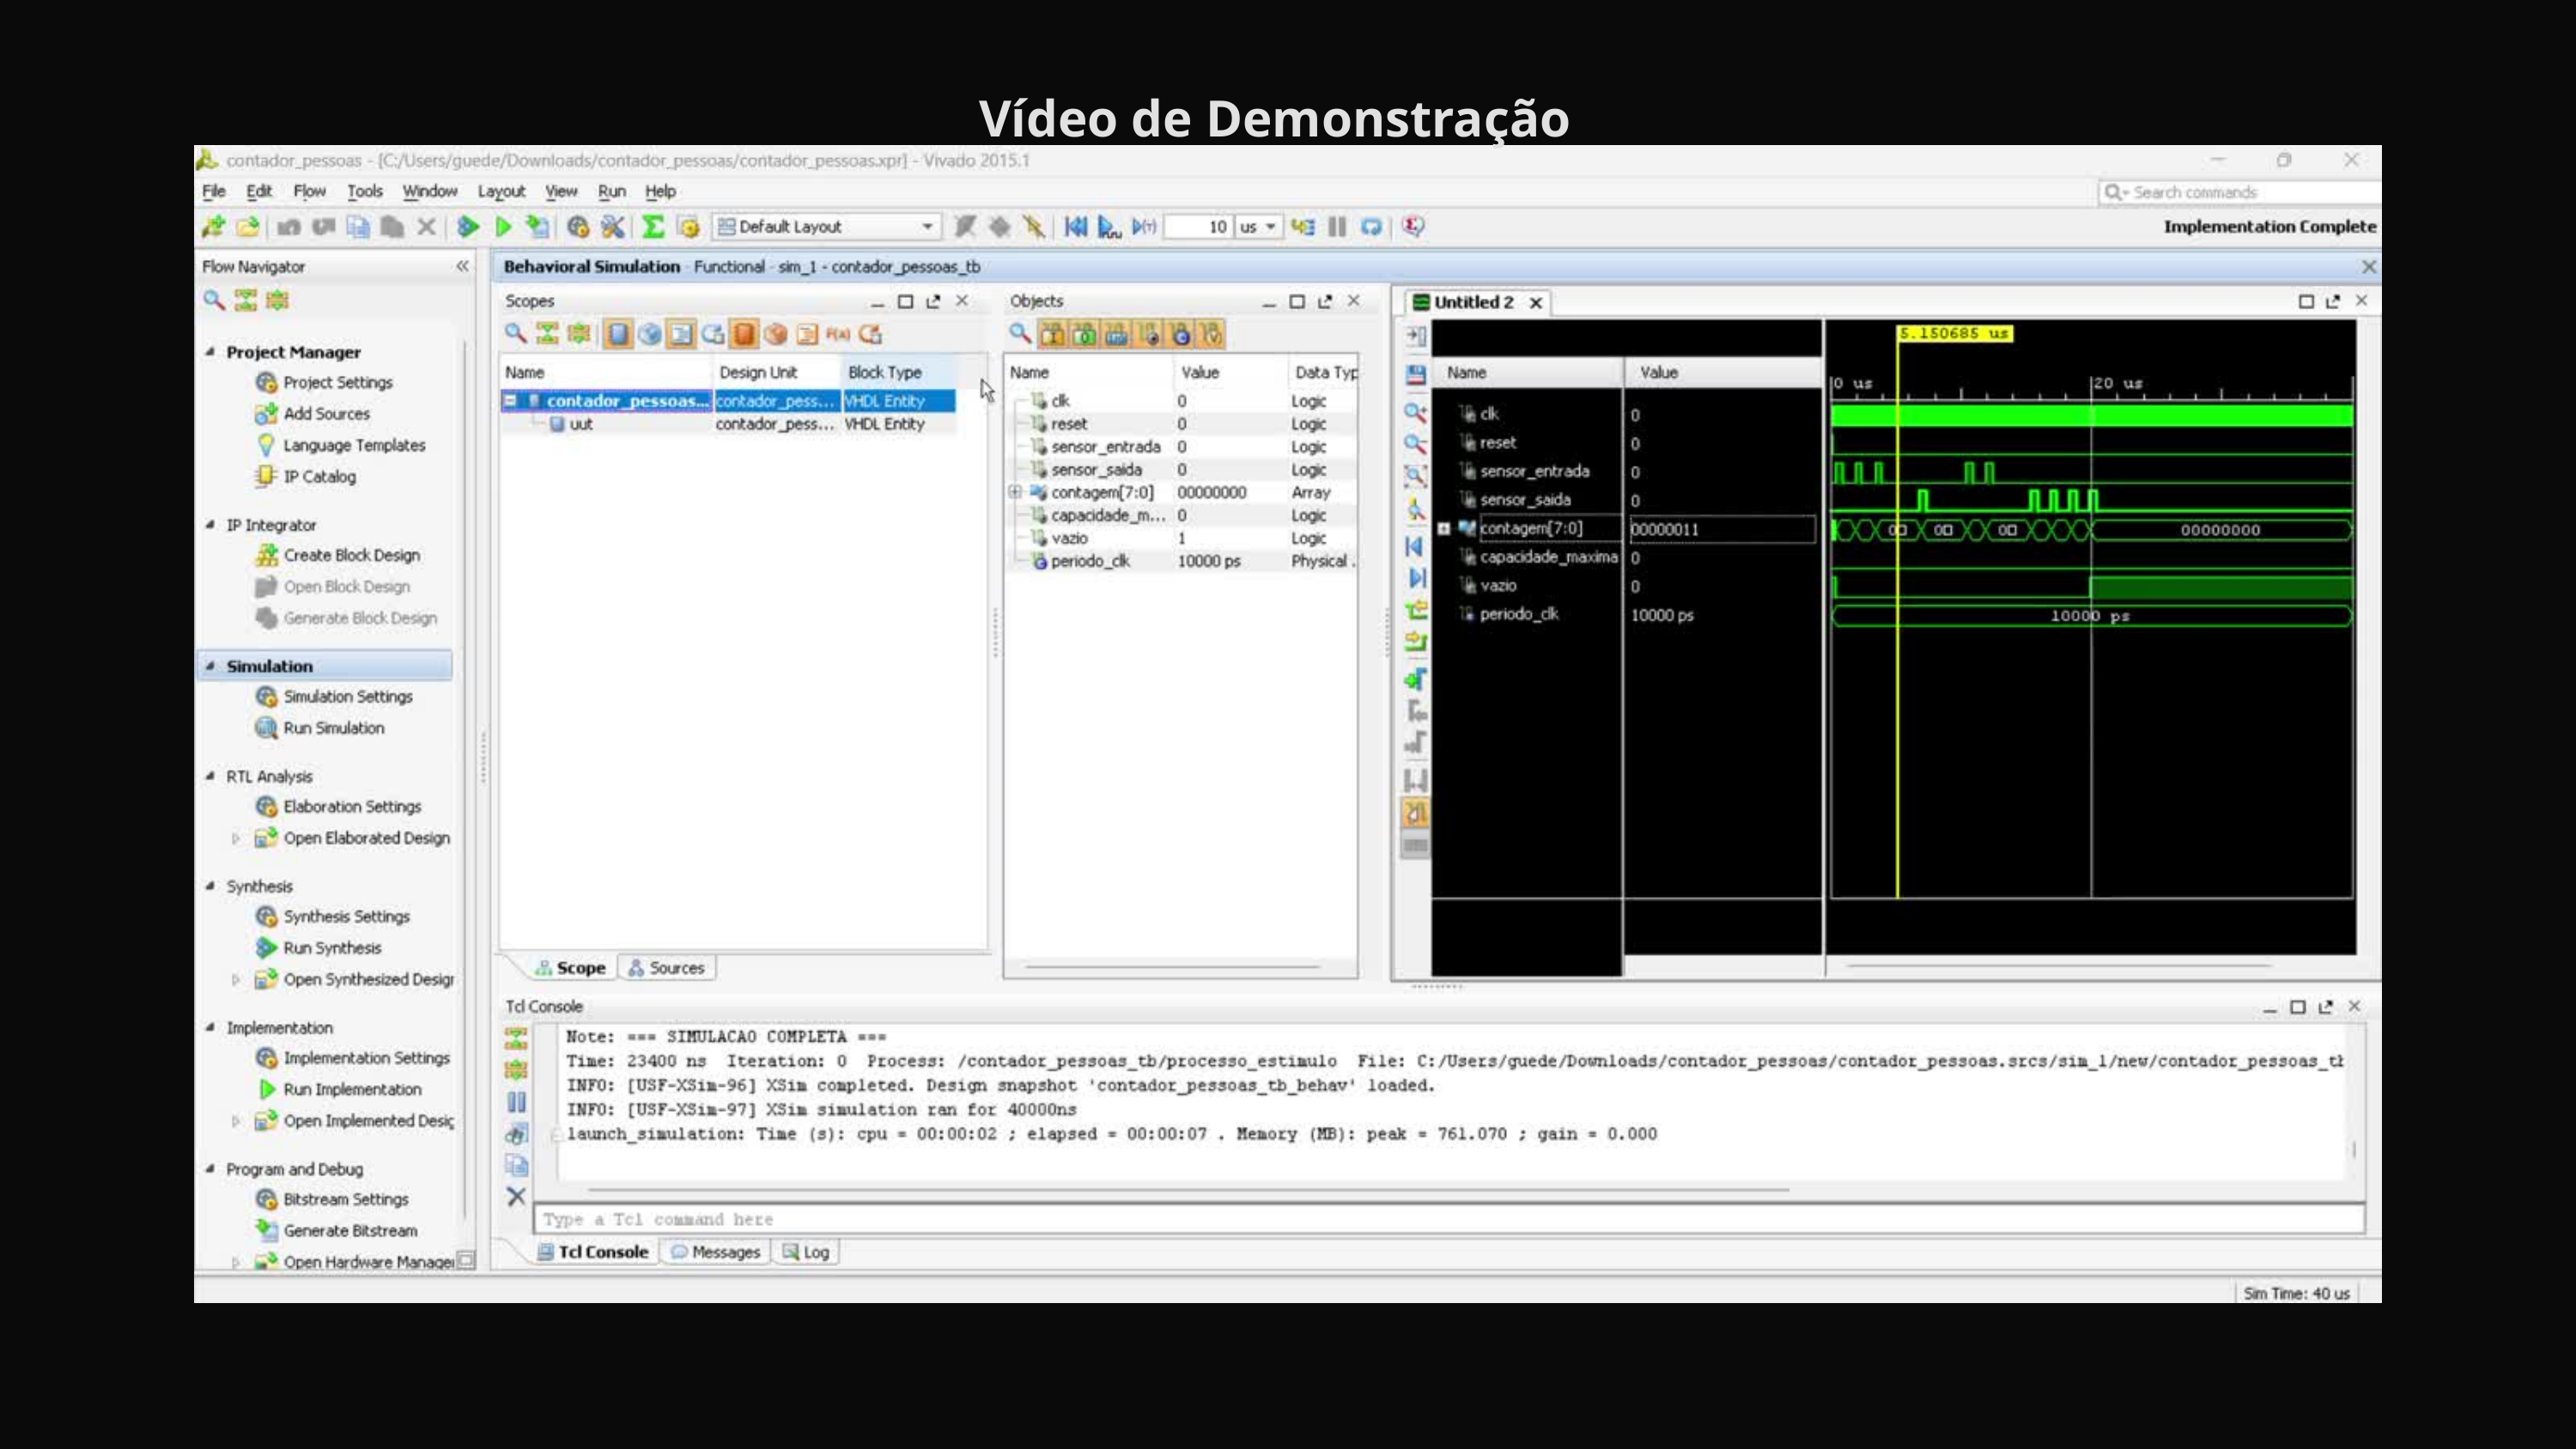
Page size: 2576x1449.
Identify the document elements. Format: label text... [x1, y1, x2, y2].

text_box Vídeo de Demonstração [960, 76, 1616, 142]
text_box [193, 144, 2383, 1304]
